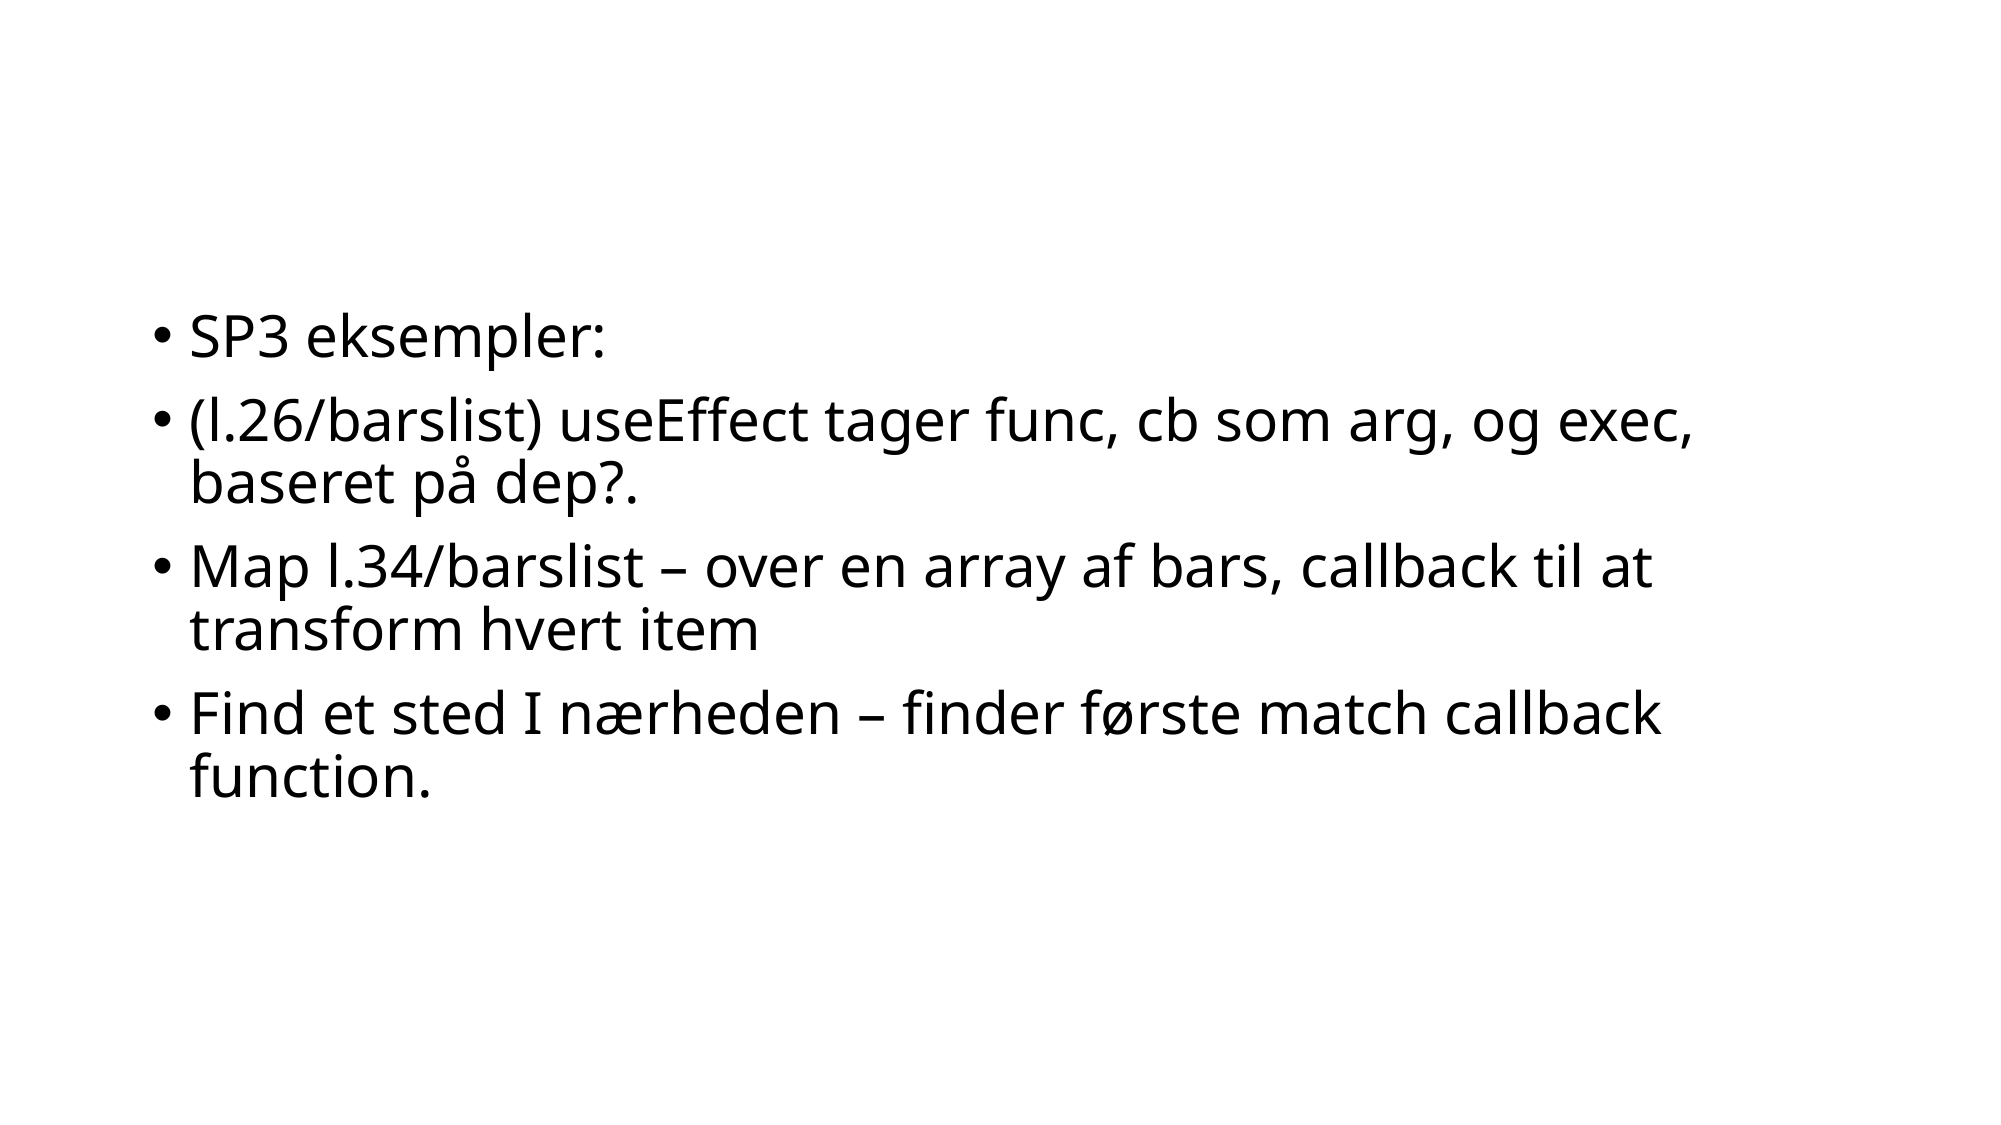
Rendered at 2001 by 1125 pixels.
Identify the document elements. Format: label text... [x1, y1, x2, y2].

list SP3 eksempler: (l.26/barslist) useEffect tager func, cb som arg, og exec, baseret på dep?. Map l.34/barslist – over en array af bars, callback til at transform hvert item Find et sted I nærheden – finder første match callback function. [137, 299, 1863, 1014]
